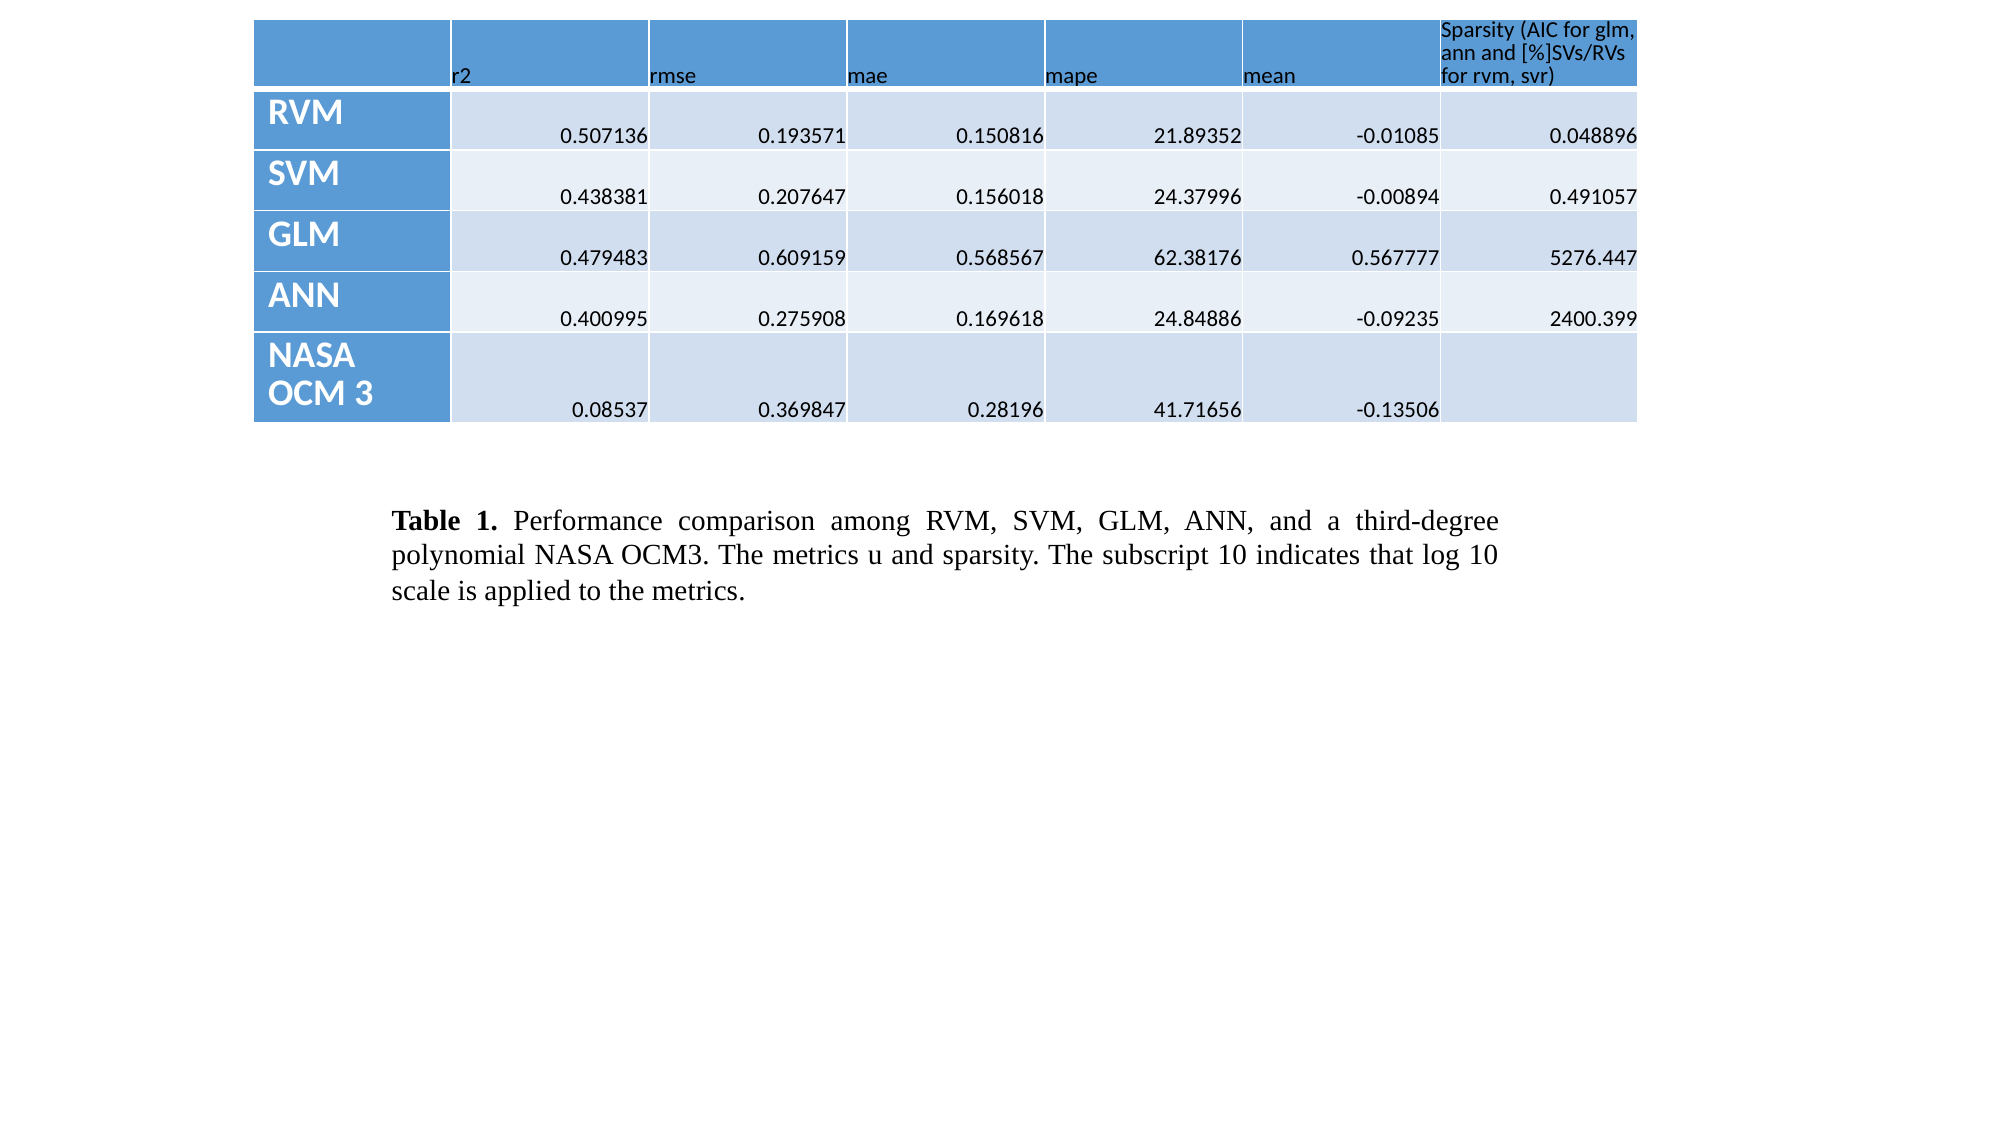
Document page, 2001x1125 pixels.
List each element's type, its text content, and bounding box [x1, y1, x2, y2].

table_cell 0.193571 [650, 92, 846, 149]
table_header [254, 20, 450, 86]
table_cell 2400.399 [1441, 272, 1637, 331]
table_cell RVM [254, 92, 450, 149]
table_cell -0.00894 [1243, 151, 1440, 210]
table_header r2 [452, 20, 648, 86]
table_cell 0.568567 [848, 211, 1044, 271]
table_cell 0.567777 [1243, 211, 1440, 271]
table_cell 0.369847 [650, 333, 846, 422]
table_cell 0.507136 [452, 92, 648, 149]
table_cell -0.09235 [1243, 272, 1440, 331]
table_header mean [1243, 20, 1440, 86]
table_cell 0.28196 [848, 333, 1044, 422]
table_cell 0.150816 [848, 92, 1044, 149]
table_cell 24.84886 [1046, 272, 1242, 331]
table_cell 62.38176 [1046, 211, 1242, 271]
table_cell 5276.447 [1441, 211, 1637, 271]
table_cell GLM [254, 211, 450, 271]
table_cell 0.479483 [452, 211, 648, 271]
table_header mape [1046, 20, 1242, 86]
table_cell 0.207647 [650, 151, 846, 210]
table_cell SVM [254, 151, 450, 210]
table_cell 0.438381 [452, 151, 648, 210]
table_cell 24.37996 [1046, 151, 1242, 210]
table_header mae [848, 20, 1044, 86]
table_cell NASA OCM 3 [254, 333, 450, 422]
table_cell -0.13506 [1243, 333, 1440, 422]
table_cell 0.08537 [452, 333, 648, 422]
table_cell 0.491057 [1441, 151, 1637, 210]
table_header rmse [650, 20, 846, 86]
table_cell 0.609159 [650, 211, 846, 271]
table_cell -0.01085 [1243, 92, 1440, 149]
table_cell 21.89352 [1046, 92, 1242, 149]
table_cell 0.275908 [650, 272, 846, 331]
table_cell 0.400995 [452, 272, 648, 331]
table_header Sparsity (AIC for glm, ann and [%]SVs/RVs for rvm, svr) [1441, 20, 1637, 86]
table_cell 0.048896 [1441, 92, 1637, 149]
table_cell 0.156018 [848, 151, 1044, 210]
table_cell 0.169618 [848, 272, 1044, 331]
table_cell [1441, 333, 1637, 422]
table_cell 41.71656 [1046, 333, 1242, 422]
table_cell ANN [254, 272, 450, 331]
